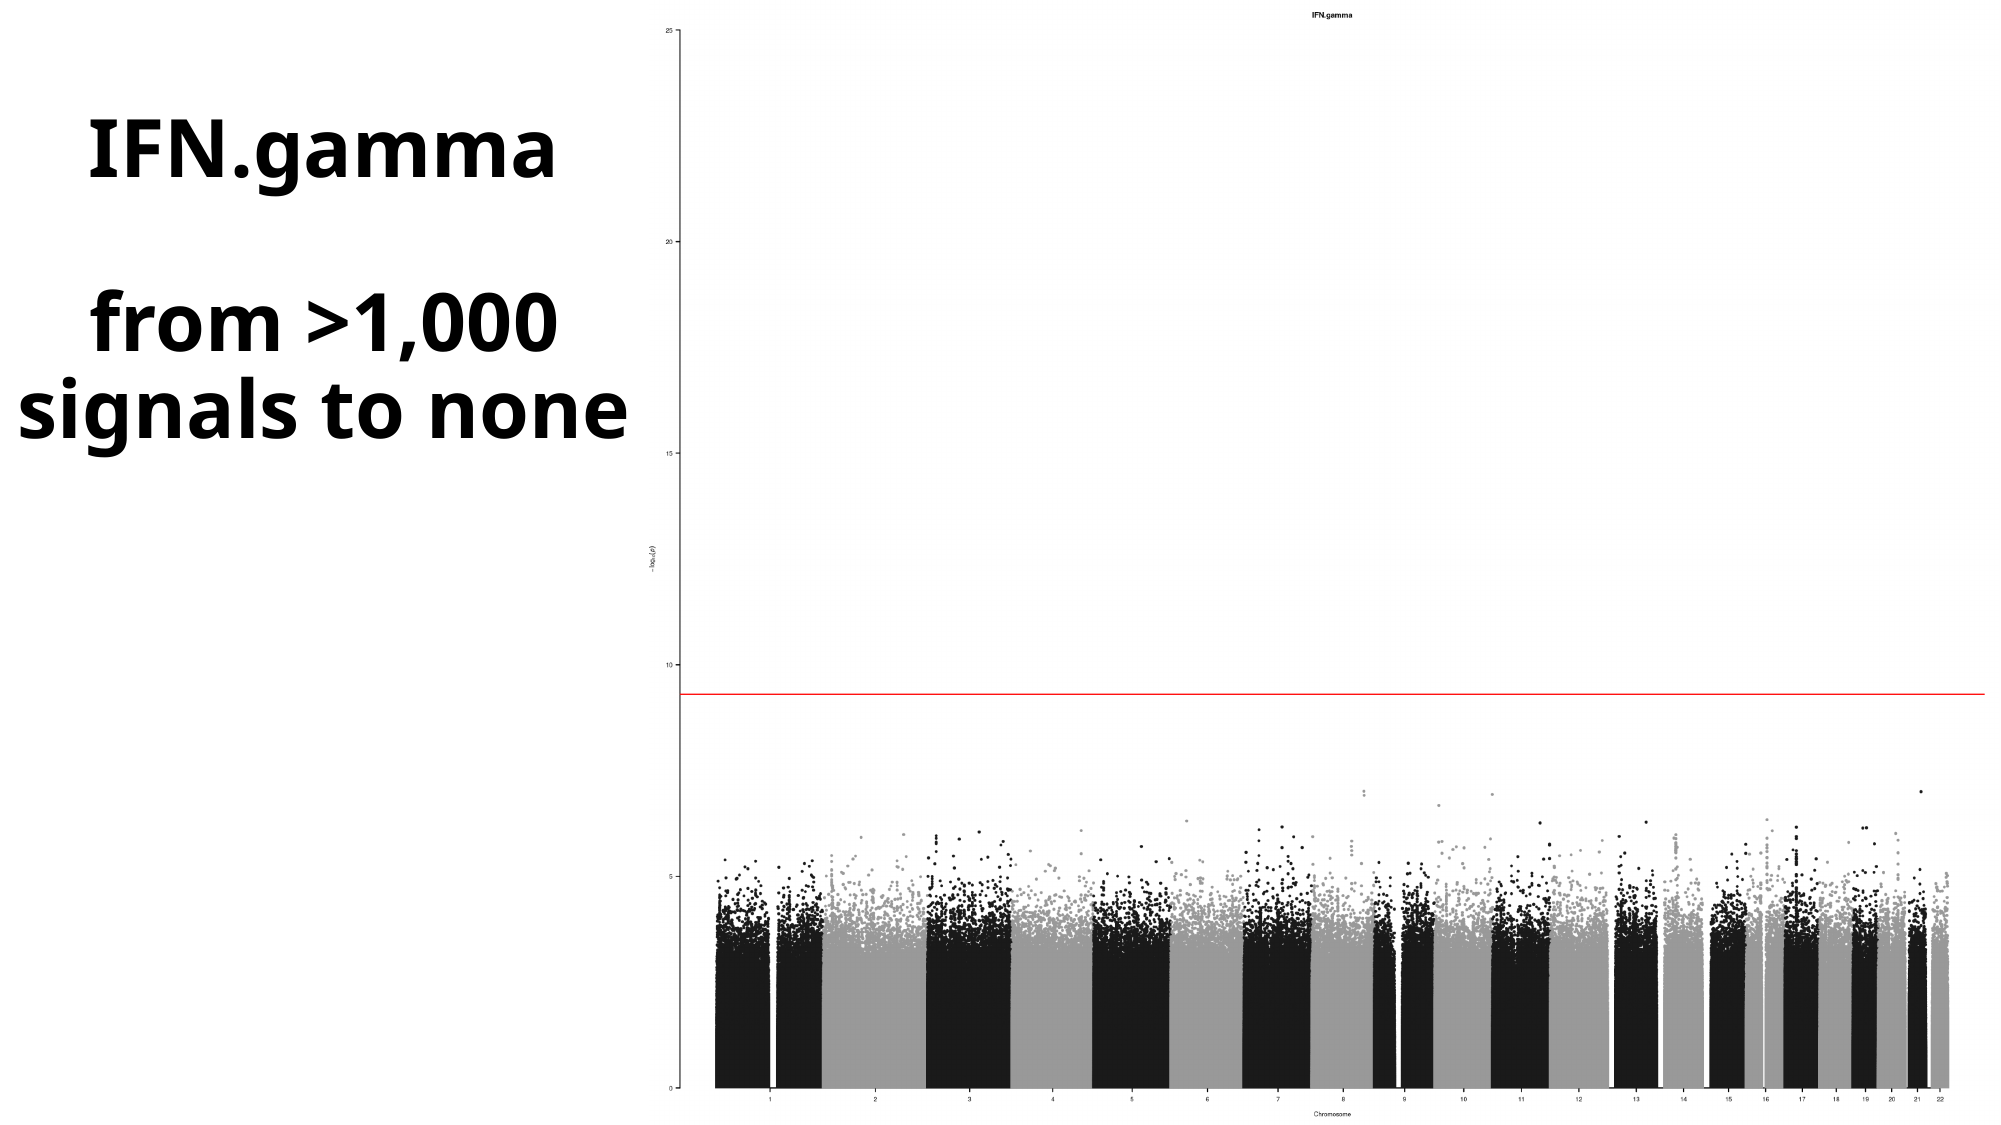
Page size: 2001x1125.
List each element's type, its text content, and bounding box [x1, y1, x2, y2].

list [649, 0, 2000, 1125]
title IFN.gamma from >1,000 signals to none [0, 59, 649, 505]
